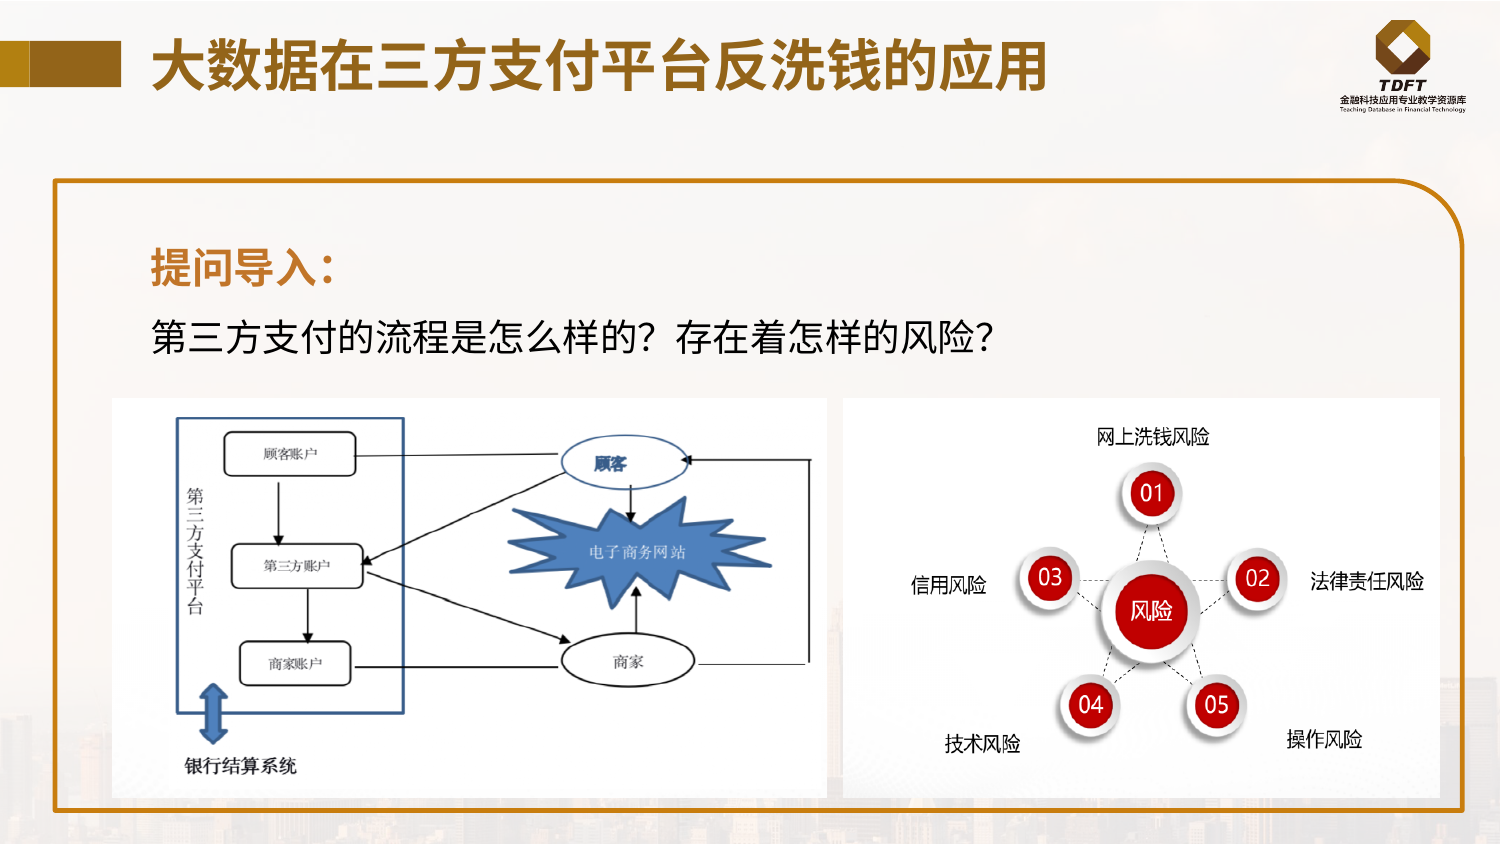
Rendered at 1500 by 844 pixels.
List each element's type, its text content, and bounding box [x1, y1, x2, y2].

text_box [0, 39, 28, 89]
title 大数据在三方支付平台反洗钱的应用 [135, 19, 1134, 110]
text_box [28, 39, 123, 89]
text_box 提问导入： 第三方支付的流程是怎么样的？存在着怎样的风险？ [135, 209, 1427, 367]
picture [0, 1, 1500, 844]
text_box [121, 127, 420, 218]
text_box [52, 178, 1465, 813]
